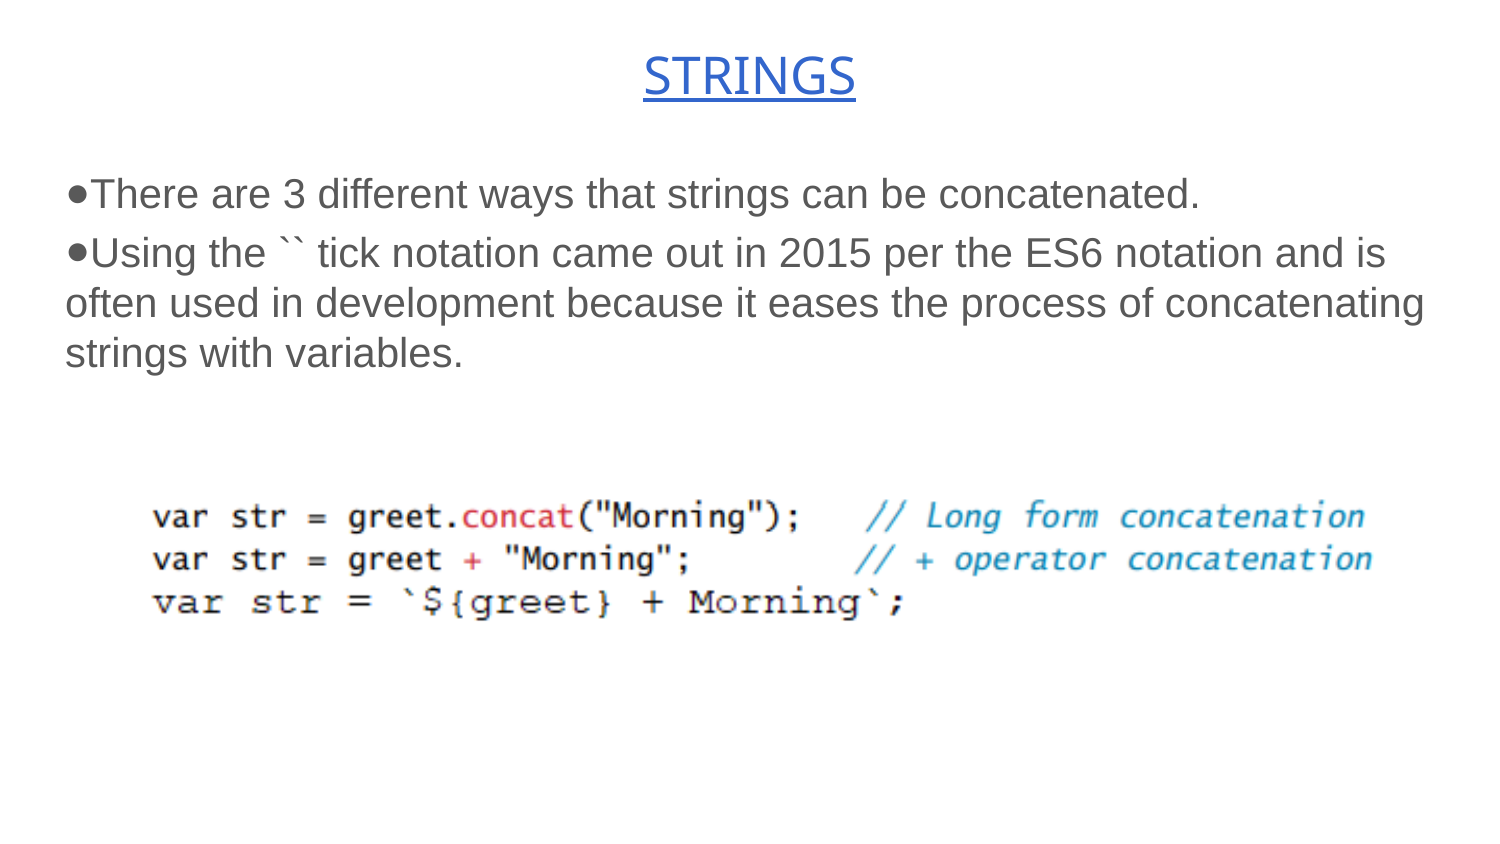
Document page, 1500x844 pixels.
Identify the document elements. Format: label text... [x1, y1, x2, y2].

title STRINGS [0, 37, 1500, 110]
picture [137, 496, 1382, 627]
subtitle There are 3 different ways that strings can be concatenated. Using the `` tick notation came out in 2015 per the ES6 notation and is often used in development because it eases the process of concatenating strings with variables. [50, 159, 1450, 485]
